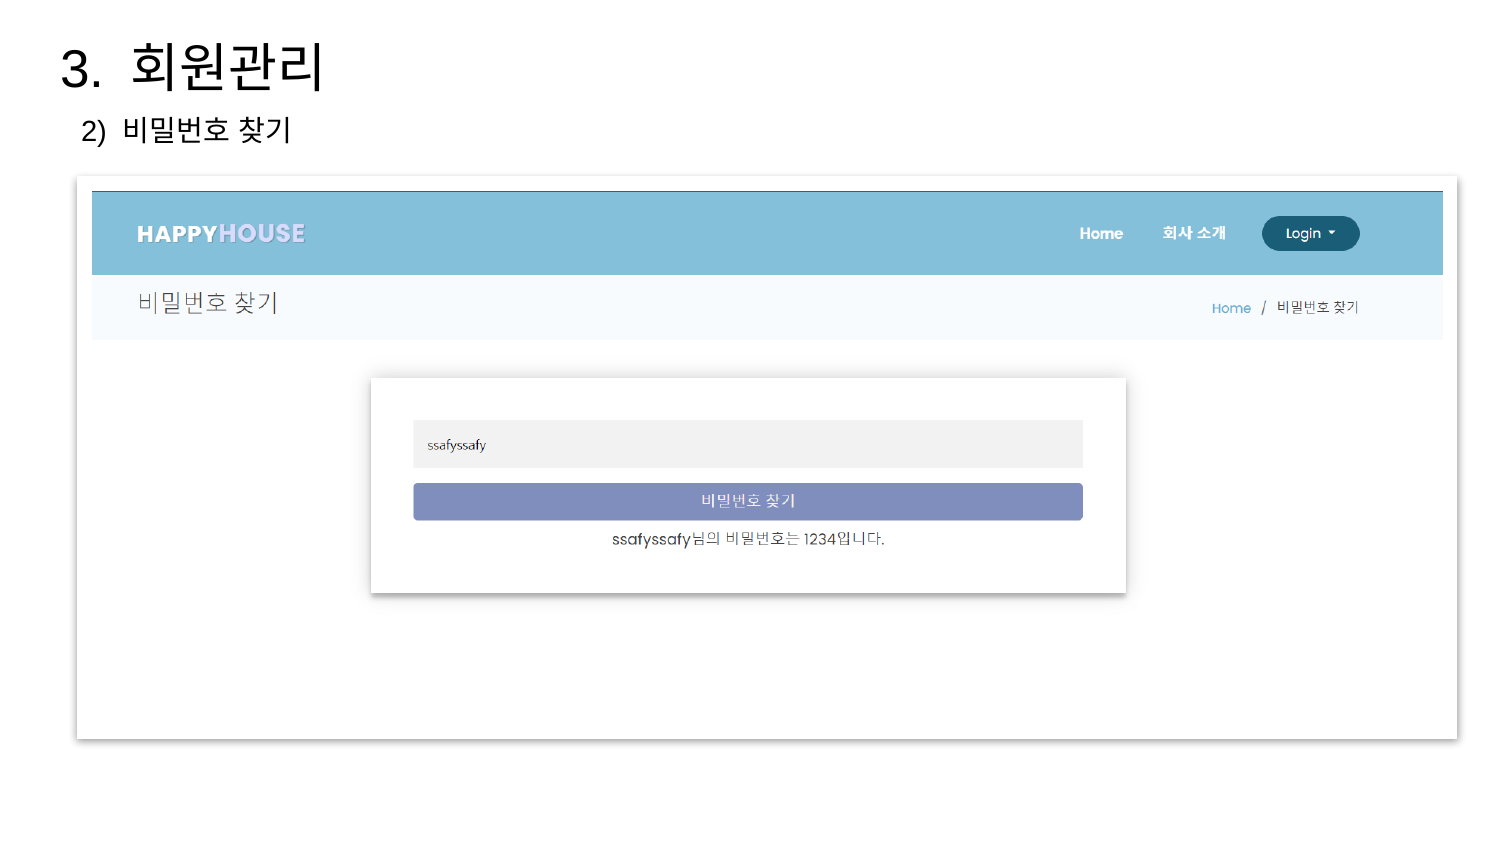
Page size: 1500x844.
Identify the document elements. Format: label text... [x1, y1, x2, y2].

text_box 2) 비밀번호 찾기 [66, 96, 559, 162]
title 3. 회원관리 [45, 19, 1443, 114]
picture [91, 190, 1443, 725]
